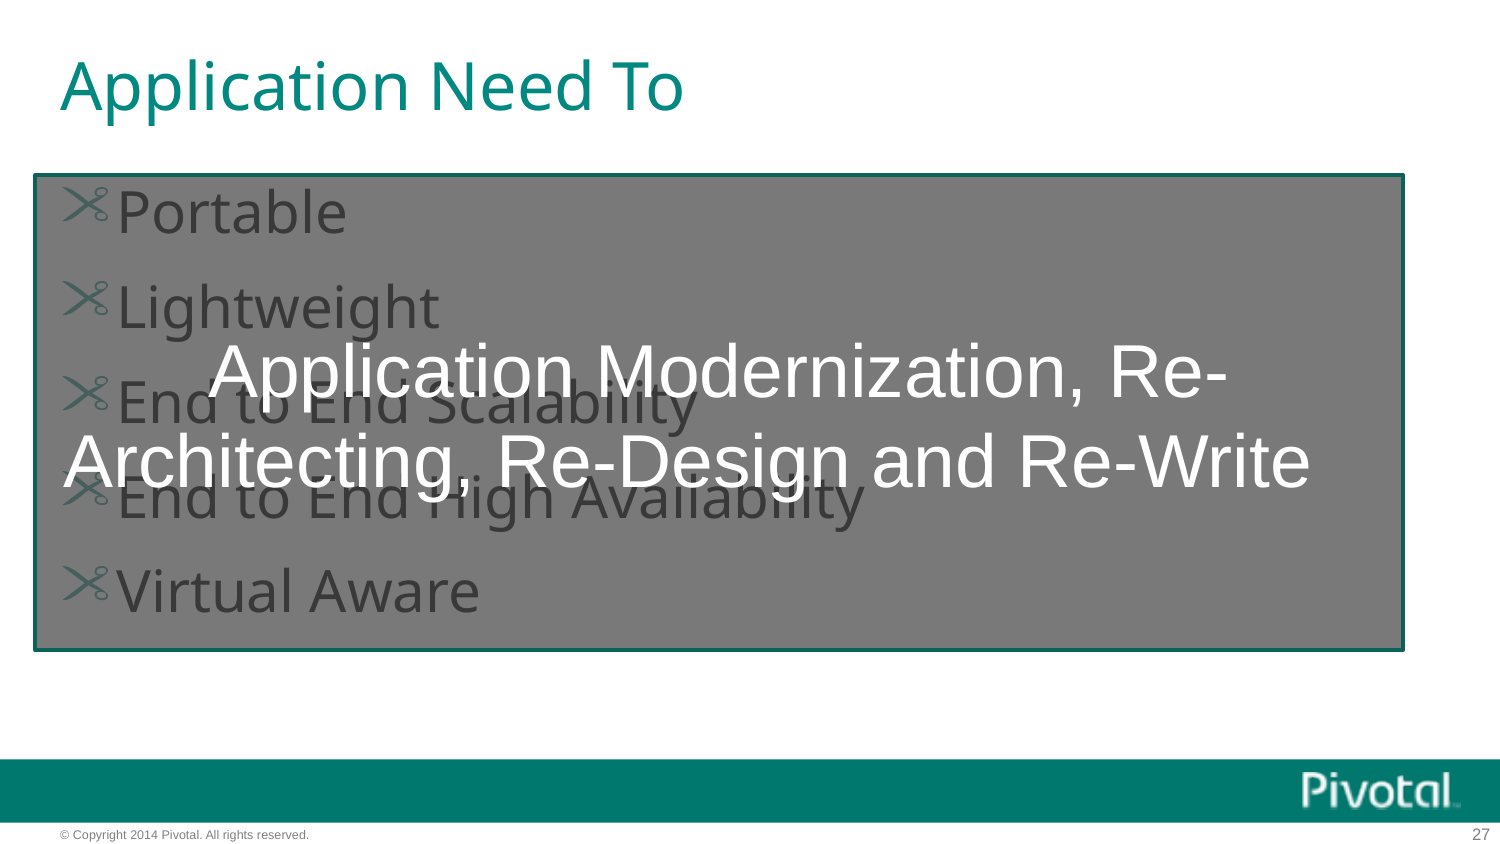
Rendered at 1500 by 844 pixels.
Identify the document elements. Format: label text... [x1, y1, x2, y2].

slide_number 27 [1402, 823, 1492, 844]
title Application Need To [59, 52, 1441, 144]
picture [1302, 772, 1461, 810]
text_box Application Modernization, Re-Architecting, Re-Design and Re-Write [35, 175, 1404, 650]
